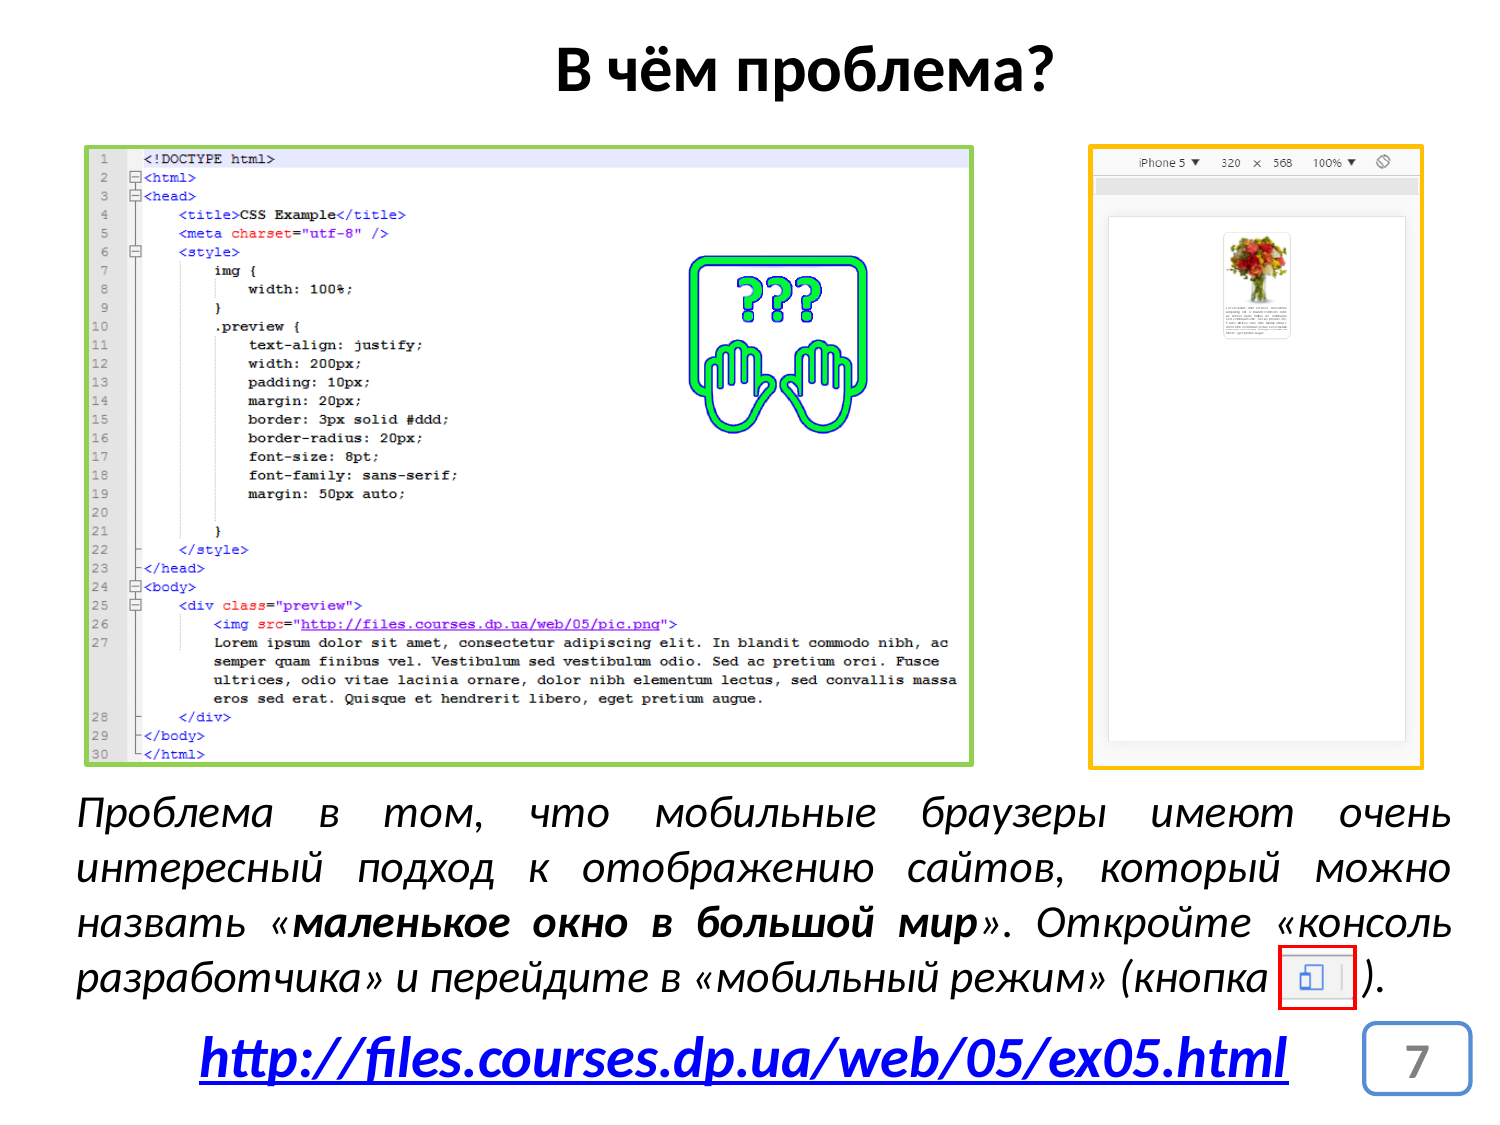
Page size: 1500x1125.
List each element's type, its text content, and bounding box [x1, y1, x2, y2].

text_box В чём проблема? [540, 17, 1072, 113]
picture [1092, 148, 1421, 766]
picture [88, 149, 970, 763]
text_box 7 [1365, 1021, 1473, 1097]
text_box Проблема в том, что мобильные браузеры имеют очень интересный подход к отображению сайтов, который можно назвать «маленькое окно в большой мир». Откройте «консоль разработчика» и перейдите в «мобильный режим» (кнопка ). [61, 774, 1467, 1009]
picture [1281, 947, 1354, 1008]
text_box http://files.courses.dp.ua/web/05/ex05.html [123, 1011, 1365, 1097]
